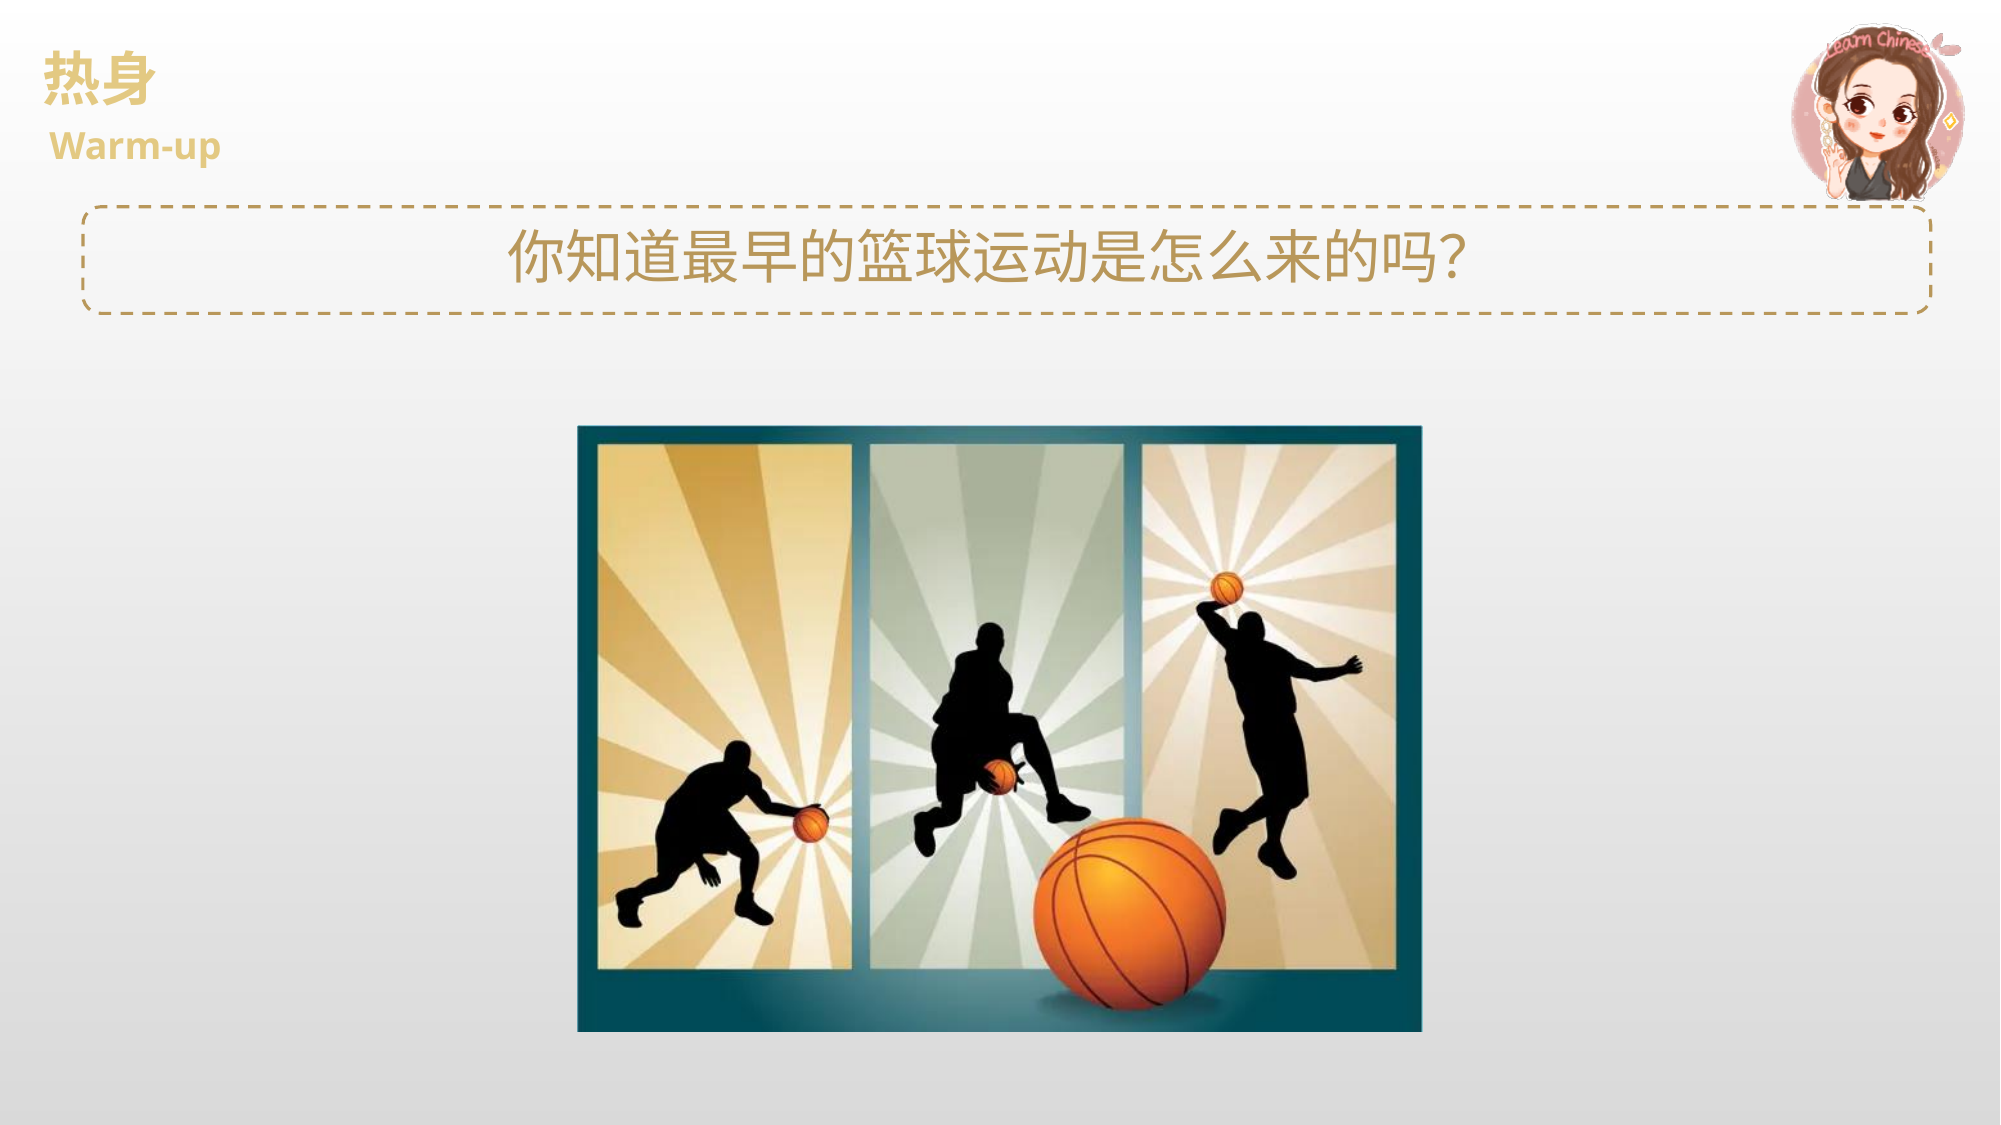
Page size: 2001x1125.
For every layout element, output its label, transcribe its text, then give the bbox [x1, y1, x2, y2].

text_box 热身 [27, 35, 174, 120]
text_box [82, 206, 1931, 314]
picture [577, 425, 1423, 1033]
text_box Warm-up [34, 115, 237, 175]
picture [1758, 0, 1998, 240]
